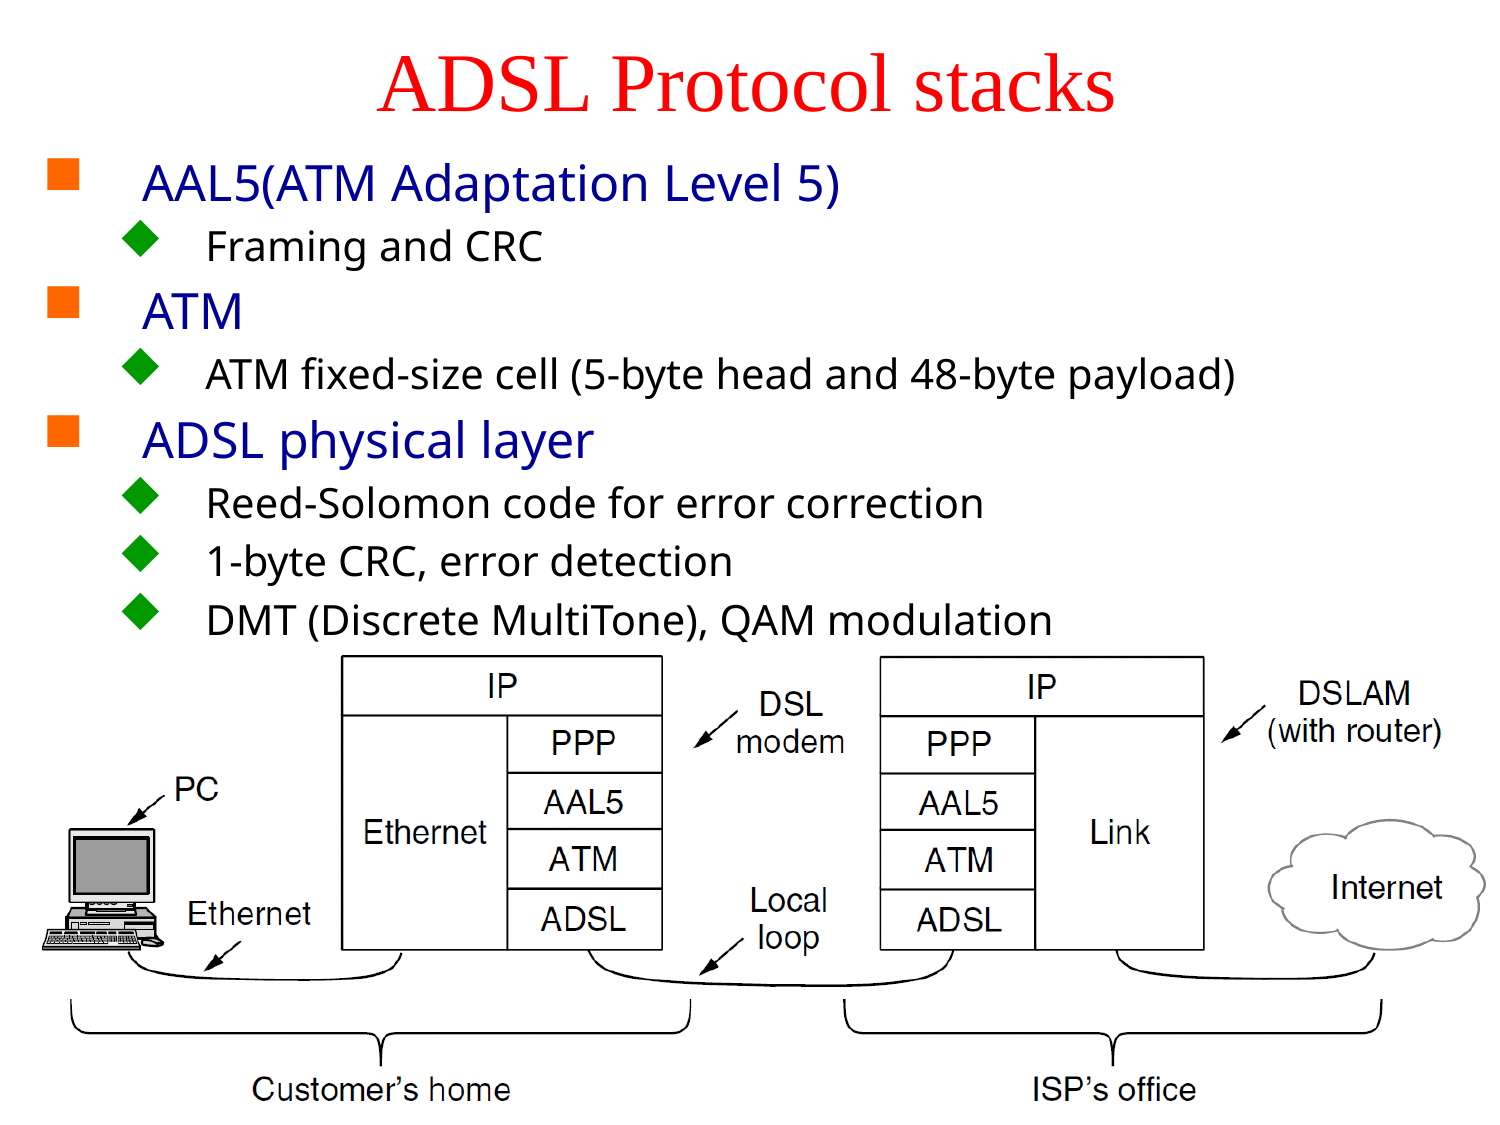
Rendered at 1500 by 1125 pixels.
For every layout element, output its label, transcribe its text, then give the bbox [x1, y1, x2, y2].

list AAL5(ATM Adaptation Level 5) Framing and CRC ATM ATM fixed-size cell (5-byte head and 48-byte payload) ADSL physical layer Reed-Solomon code for error correction 1-byte CRC, error detection DMT (Discrete MultiTone), QAM modulation [27, 144, 1463, 572]
title ADSL Protocol stacks [25, 17, 1469, 141]
picture [23, 573, 1500, 1125]
